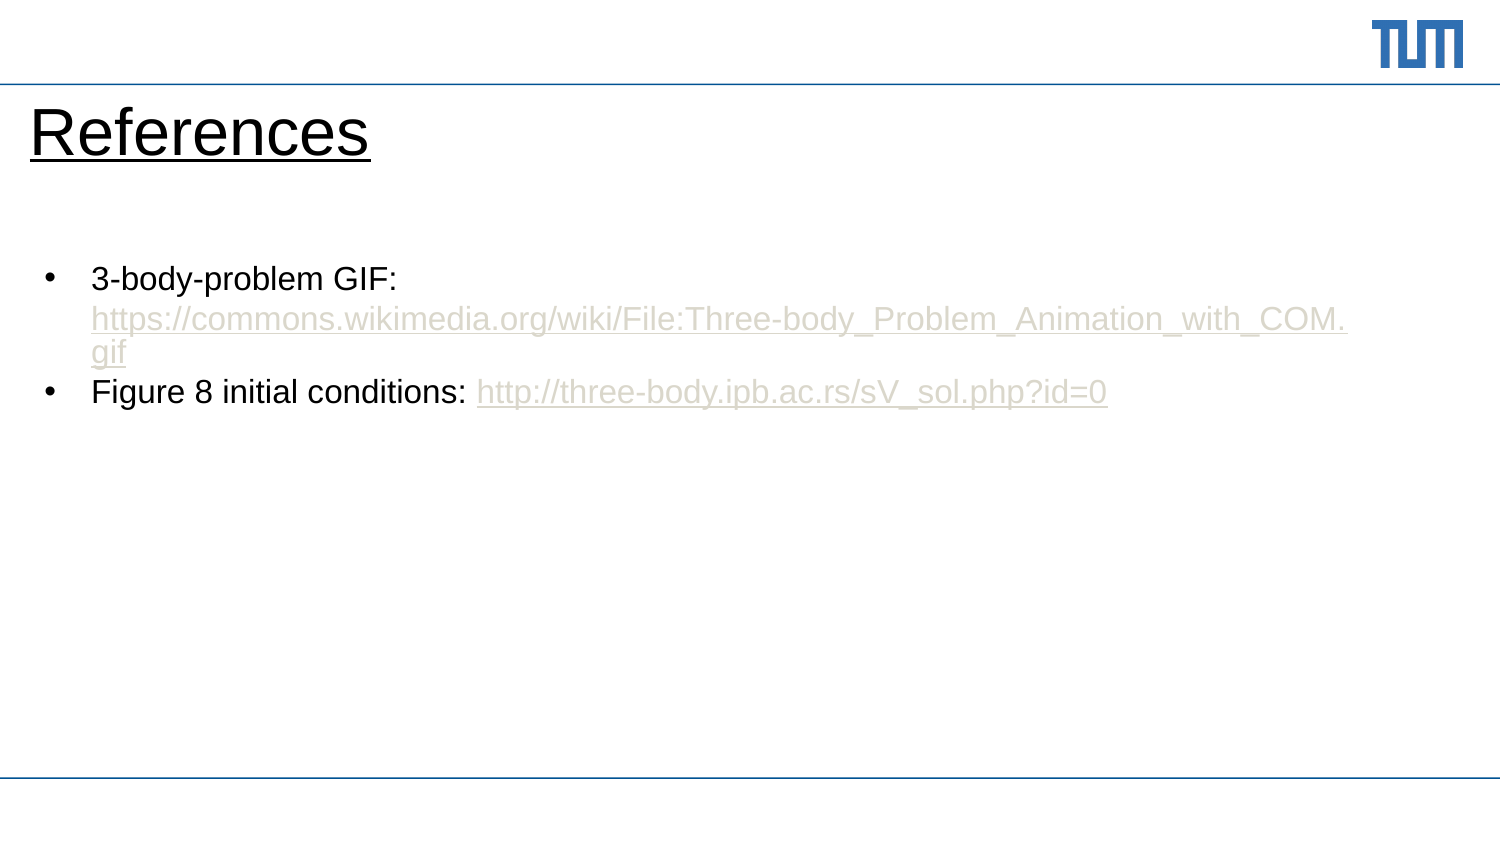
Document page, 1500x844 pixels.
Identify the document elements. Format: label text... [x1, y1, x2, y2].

picture [1372, 20, 1463, 68]
title References [29, 89, 1477, 178]
text_box 3-body-problem GIF: https://commons.wikimedia.org/wiki/File:Three-body_Problem_Animation_with_COM.gif Figure 8 initial conditions: http://three-body.ipb.ac.rs/sV_sol.php?id=0 [29, 250, 1380, 485]
